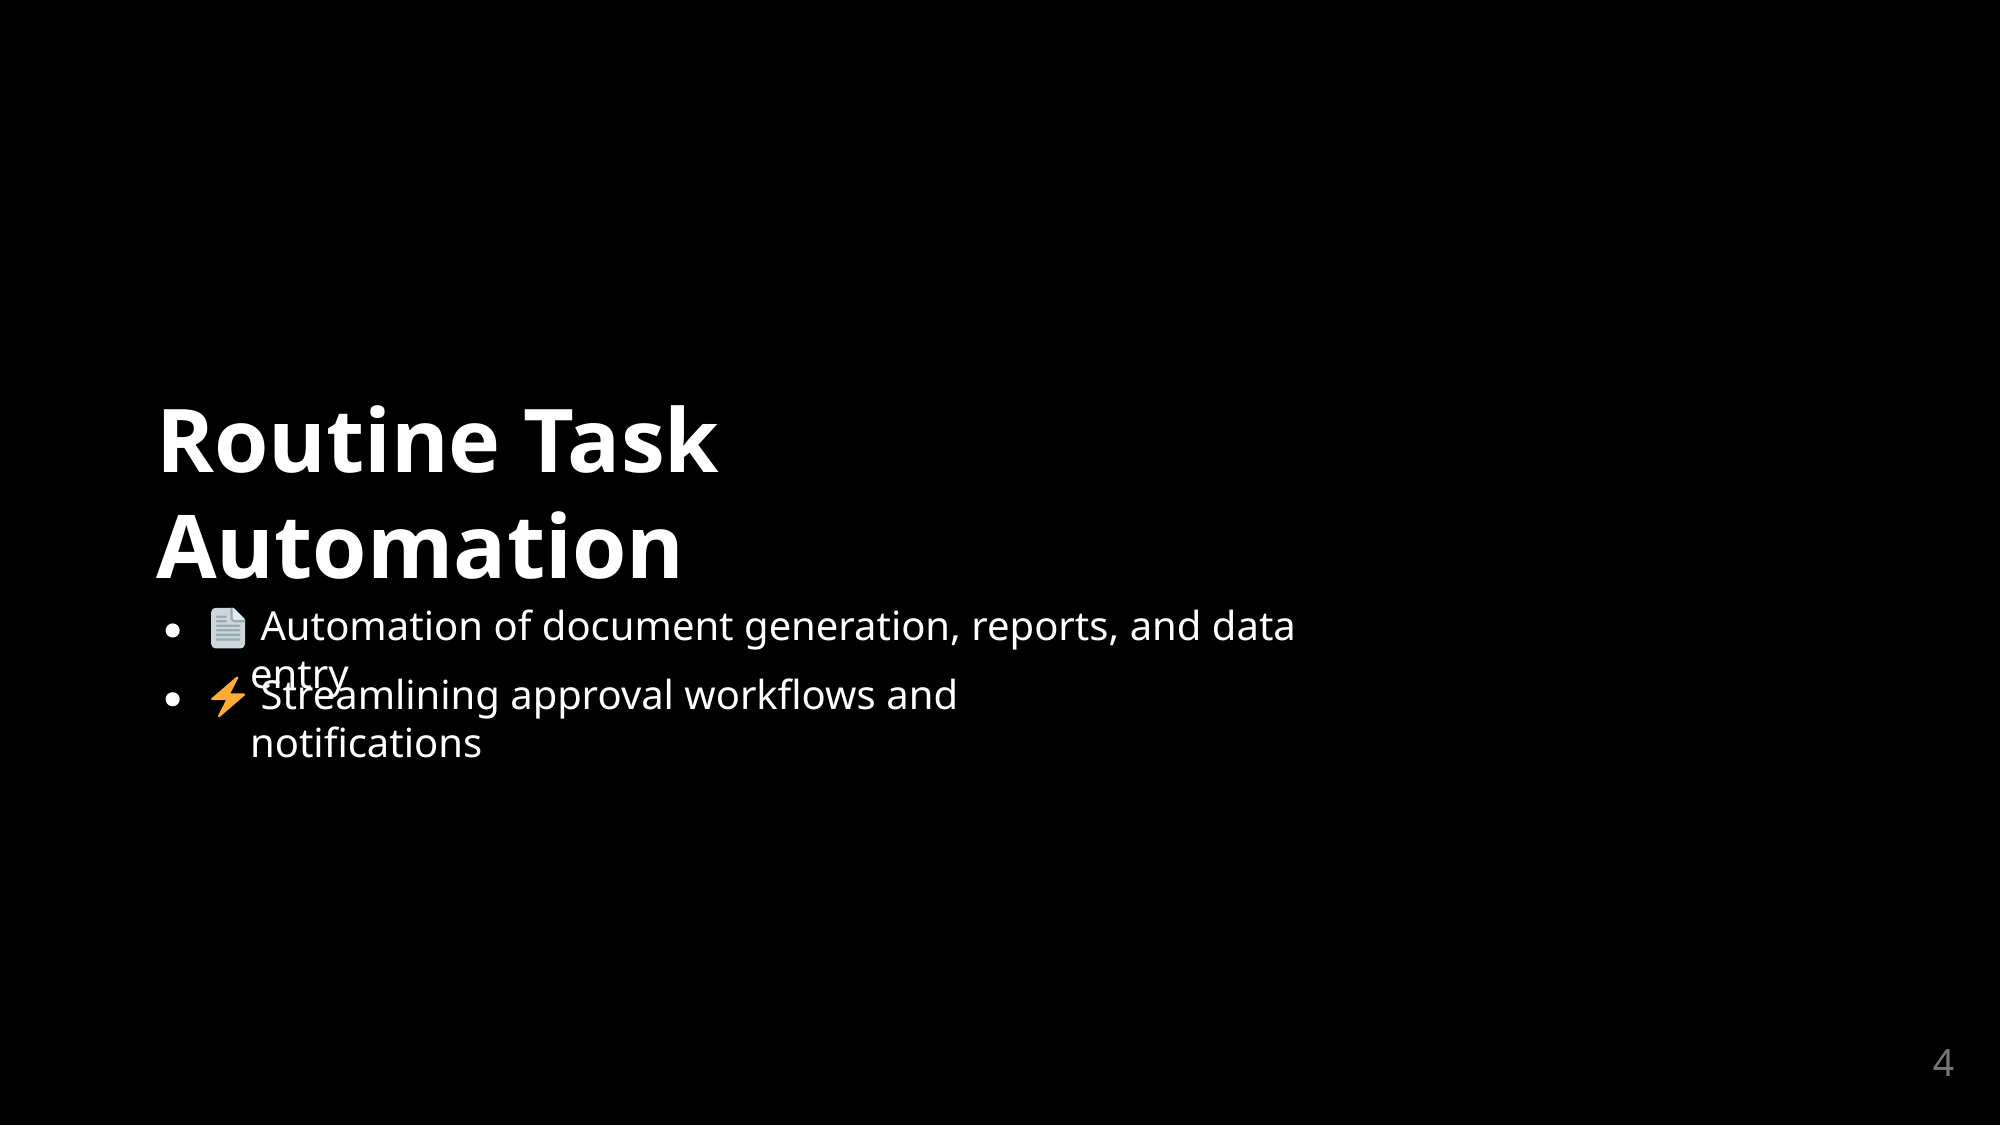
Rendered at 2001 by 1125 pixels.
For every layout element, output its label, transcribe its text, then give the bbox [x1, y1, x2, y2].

text_box [211, 607, 246, 649]
text_box [233, 607, 245, 620]
text_box [230, 607, 246, 623]
text_box [211, 676, 246, 718]
text_box [165, 623, 180, 638]
text_box [0, 0, 2000, 1125]
text_box Routine Task Automation [156, 384, 1214, 502]
text_box Automation of document generation, reports, and data entry [250, 600, 1335, 654]
text_box [165, 692, 180, 707]
text_box [215, 633, 241, 637]
text_box Streamlining approval workflows and notifications [250, 669, 1144, 723]
text_box 4 [1932, 1039, 1971, 1090]
